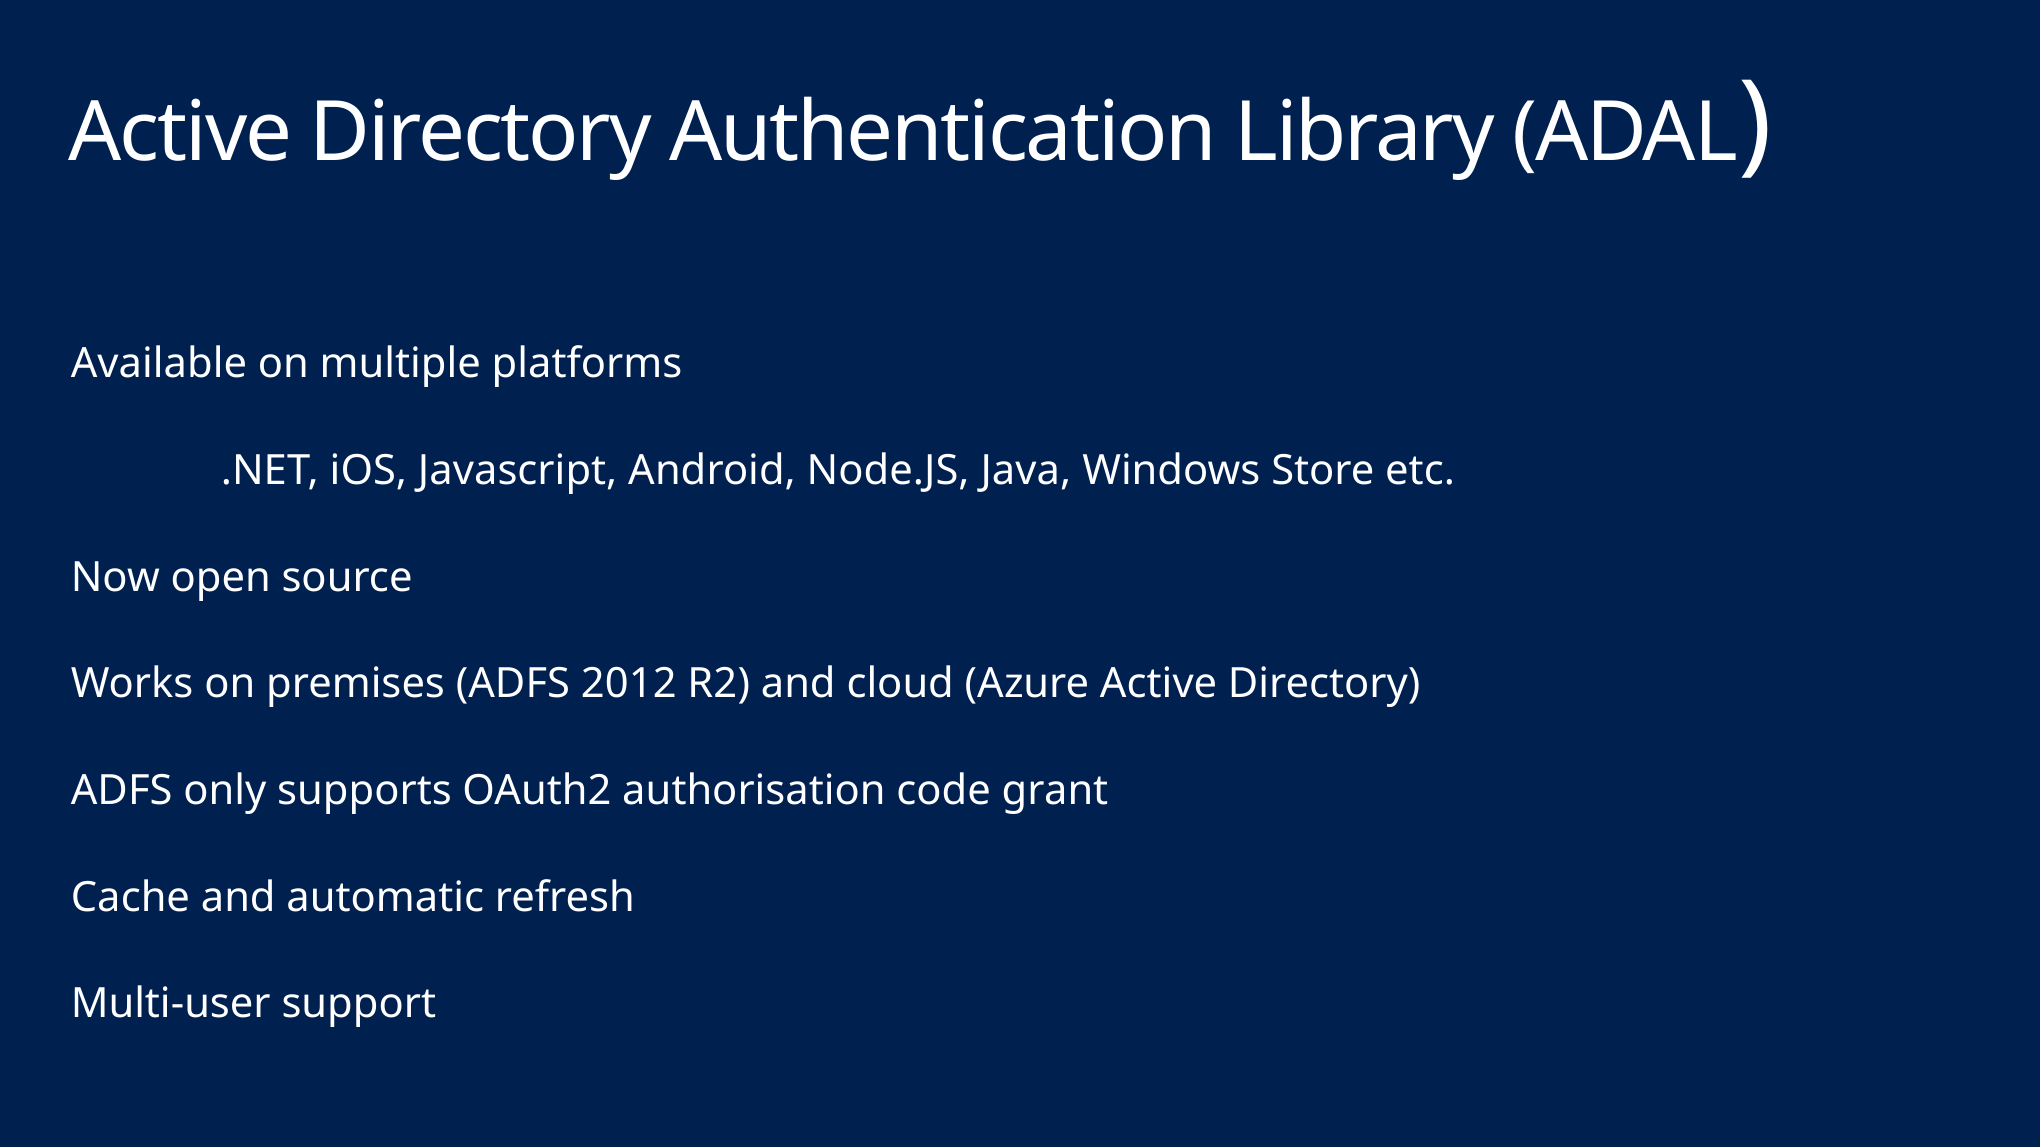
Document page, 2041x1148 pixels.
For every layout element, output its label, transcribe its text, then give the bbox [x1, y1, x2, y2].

list Available on multiple platforms .NET, iOS, Javascript, Android, Node.JS, Java, Windows Store etc. Now open source Works on premises (ADFS 2012 R2) and cloud (Azure Active Directory) ADFS only supports OAuth2 authorisation code grant Cache and automatic refresh Multi-user support [46, 326, 1997, 1069]
title Active Directory Authentication Library (ADAL) [45, 48, 1996, 207]
